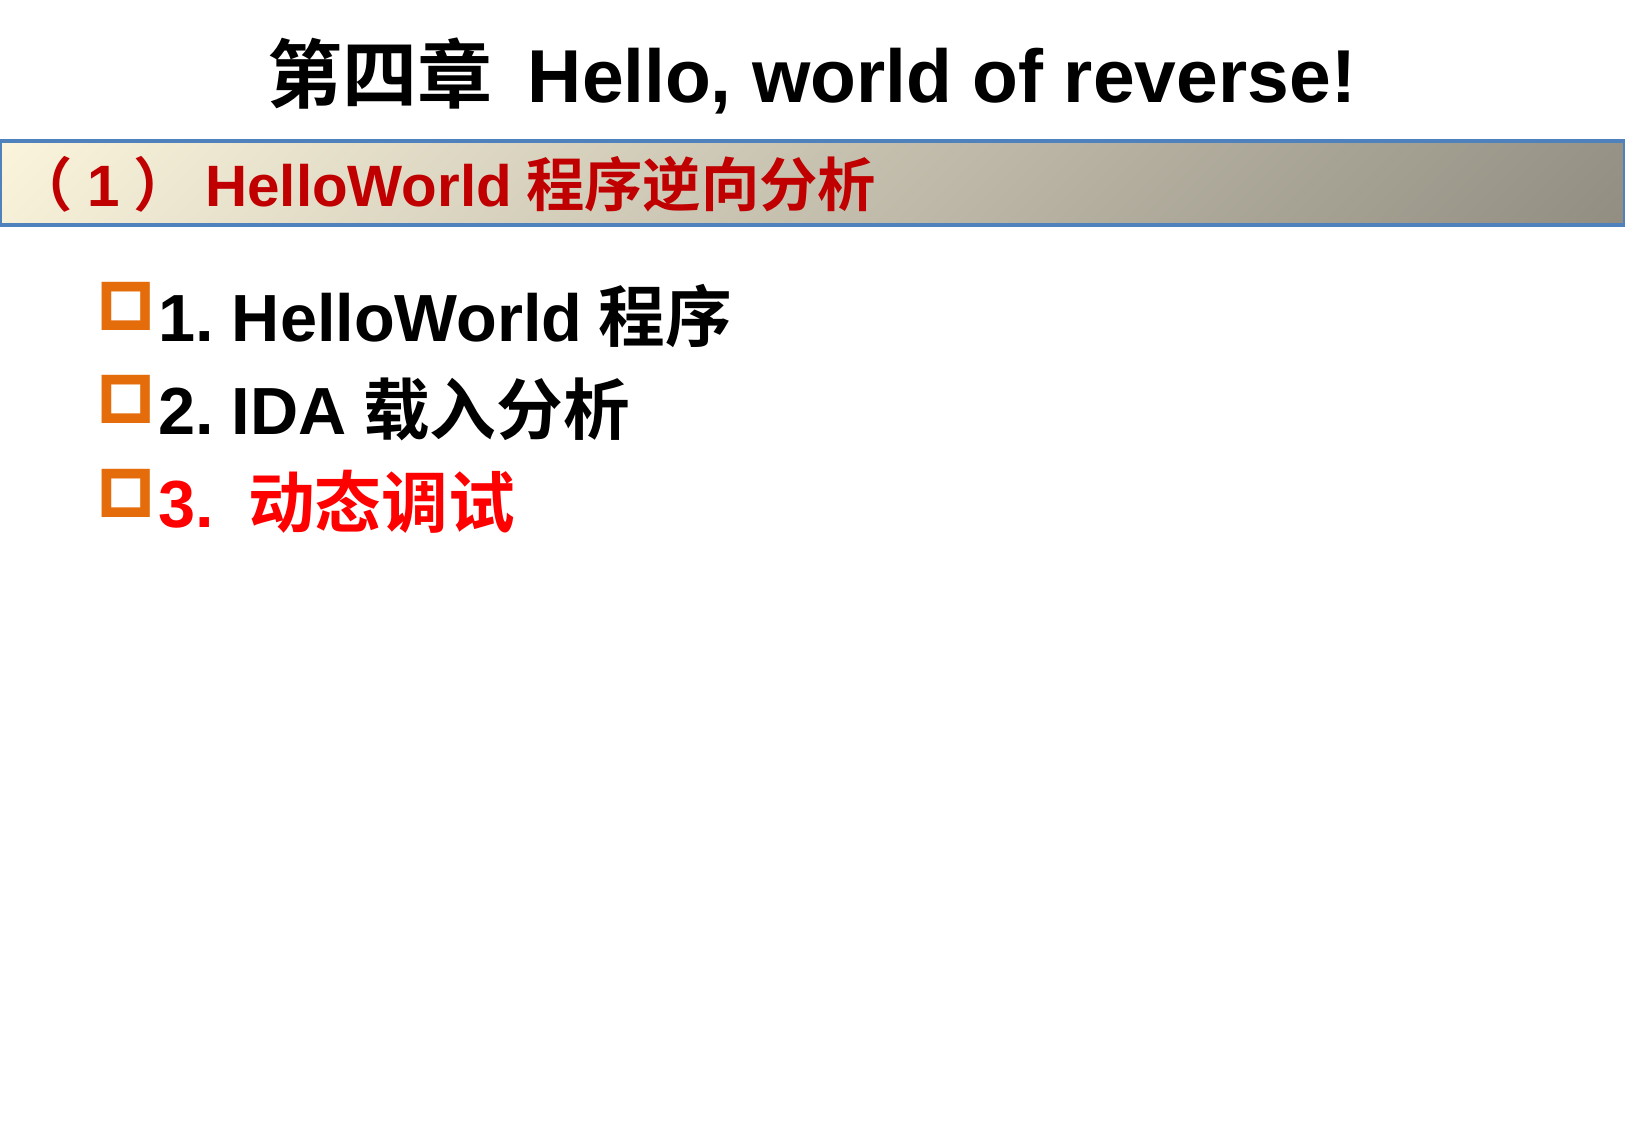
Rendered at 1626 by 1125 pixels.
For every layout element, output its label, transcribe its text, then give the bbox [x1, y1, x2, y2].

list 1. HelloWorld程序 2. IDA载入分析 3. 动态调试 [81, 267, 1544, 882]
title 第四章 Hello, world of reverse! [81, 19, 1544, 126]
text_box （1）HelloWorld程序逆向分析 [0, 139, 1625, 227]
